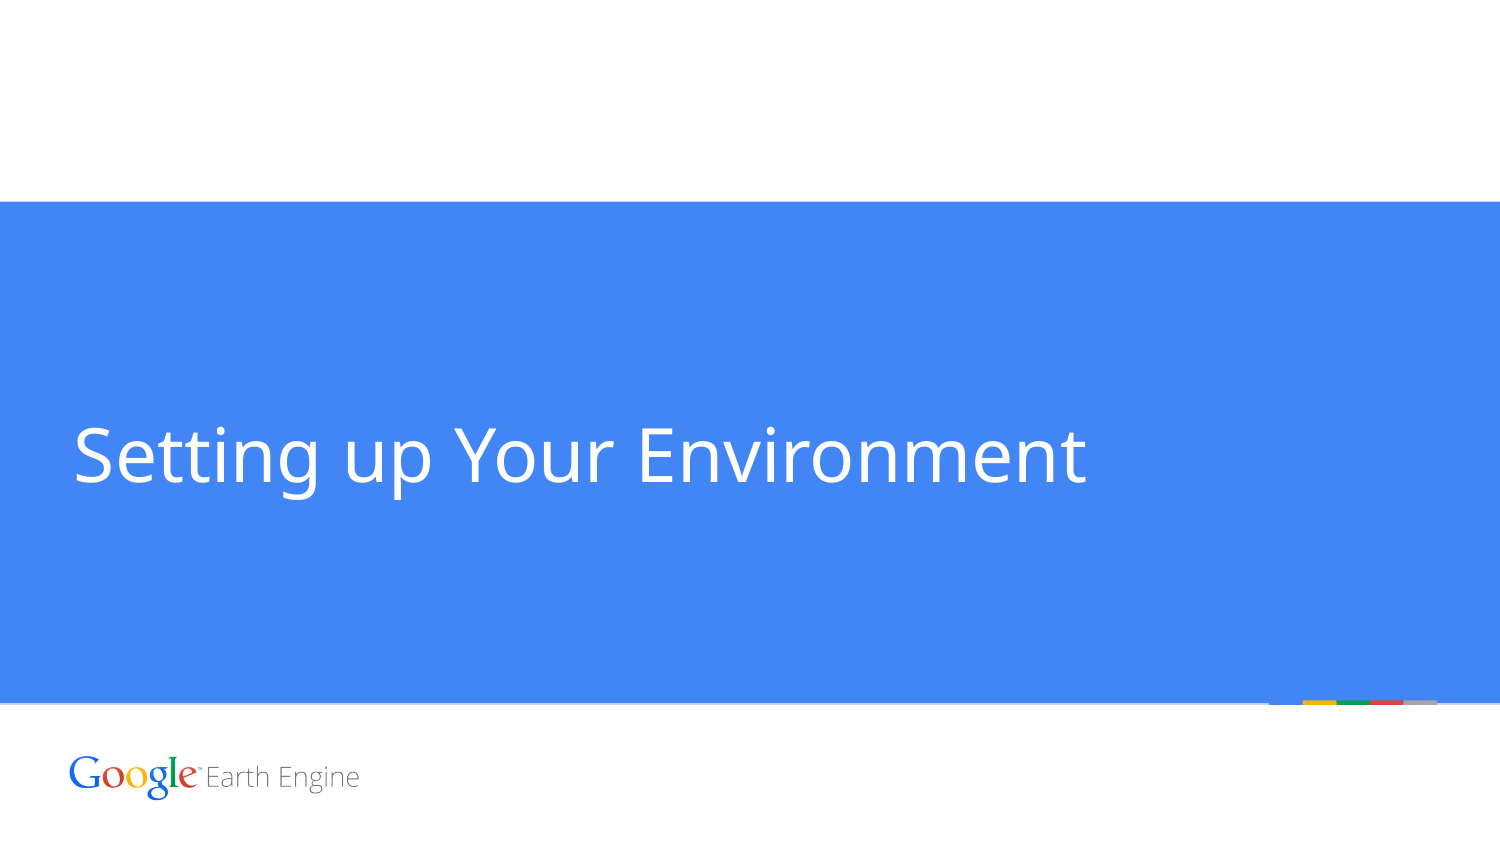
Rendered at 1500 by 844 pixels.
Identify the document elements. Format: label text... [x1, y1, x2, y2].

picture [20, 724, 433, 832]
title Setting up Your Environment [58, 399, 1463, 506]
